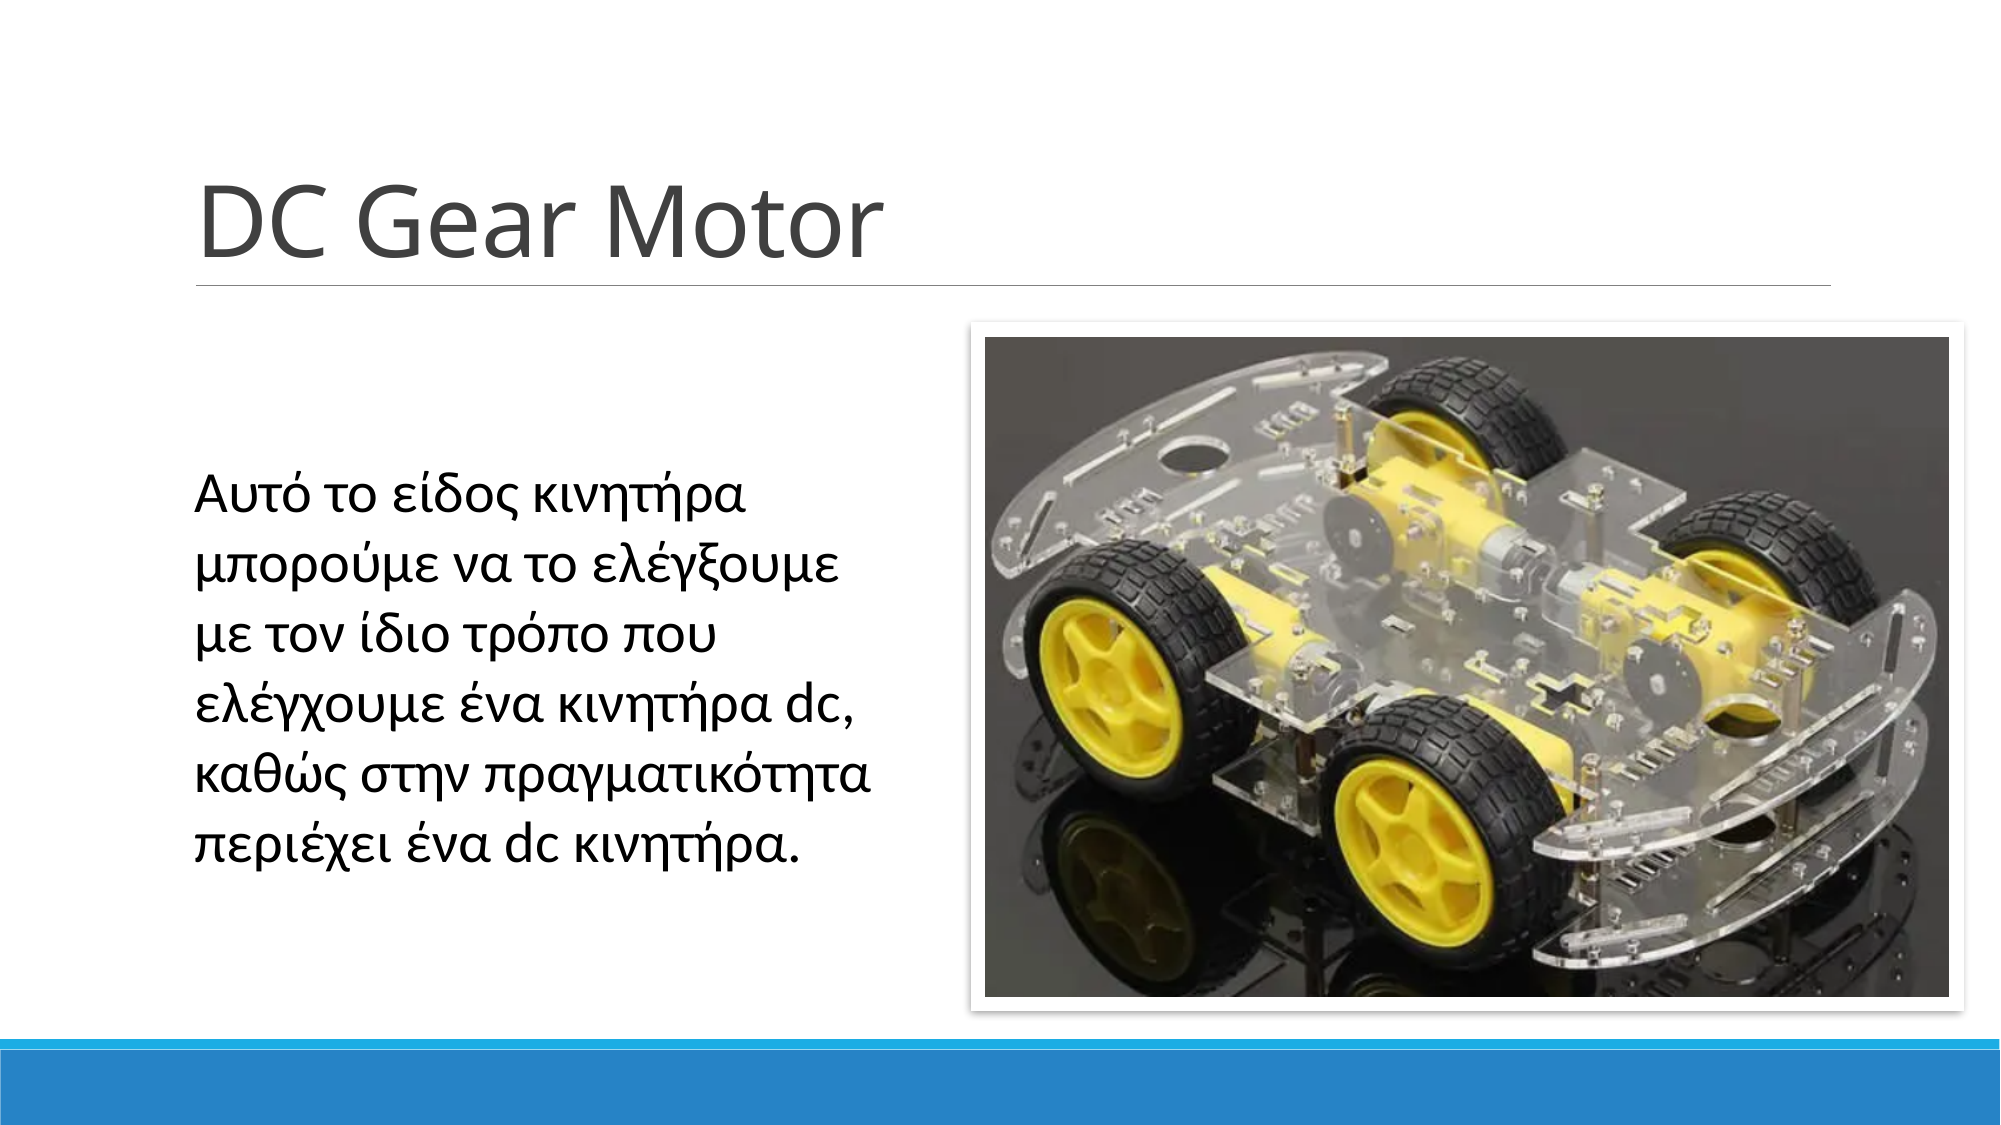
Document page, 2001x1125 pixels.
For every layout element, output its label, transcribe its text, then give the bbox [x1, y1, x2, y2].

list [984, 336, 1950, 998]
text_box Αυτό το είδος κινητήρα μπορούμε να το ελέγξουμε με τον ίδιο τρόπο που ελέγχουμε ένα κινητήρα dc, καθώς στην πραγματικότητα περιέχει ένα dc κινητήρα. [180, 447, 896, 882]
title DC Gear Motor [180, 47, 1830, 285]
